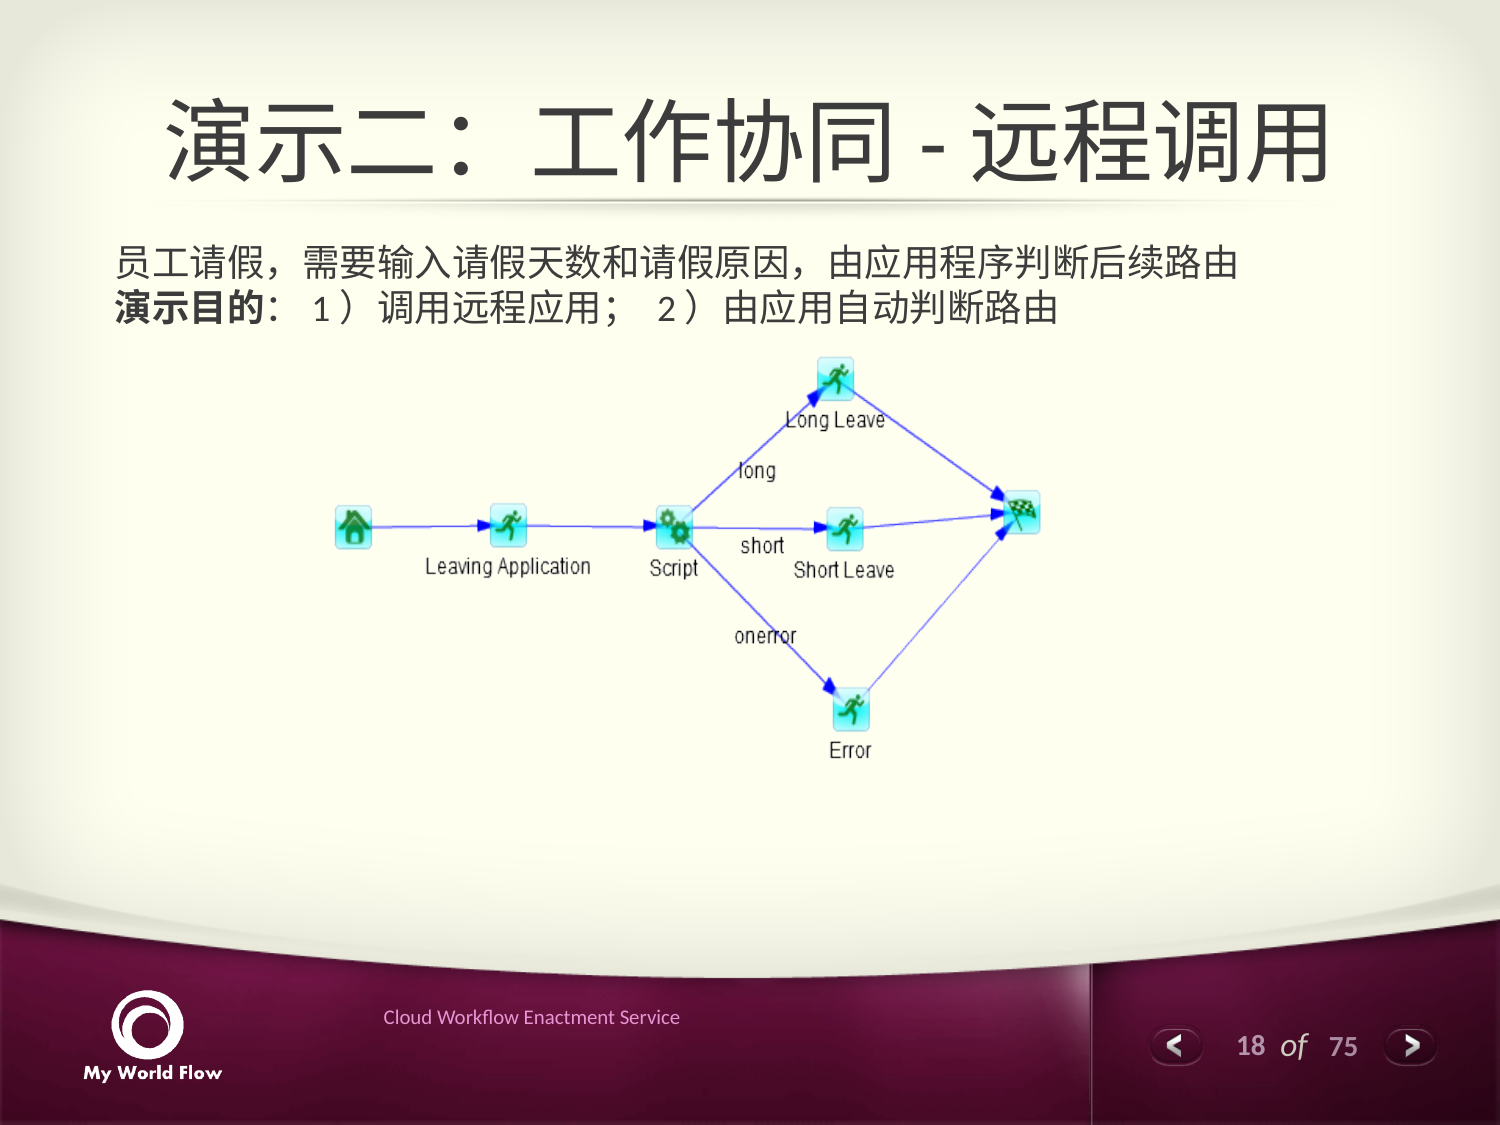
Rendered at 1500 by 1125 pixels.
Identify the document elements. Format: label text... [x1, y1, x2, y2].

picture [0, 0, 1500, 1125]
title 演示二：工作协同-远程调用 [75, 45, 1425, 233]
text_box 员工请假，需要输入请假天数和请假原因，由应用程序判断后续路由 演示目的：1）调用远程应用； 2）由应用自动判断路由 [100, 231, 1341, 337]
